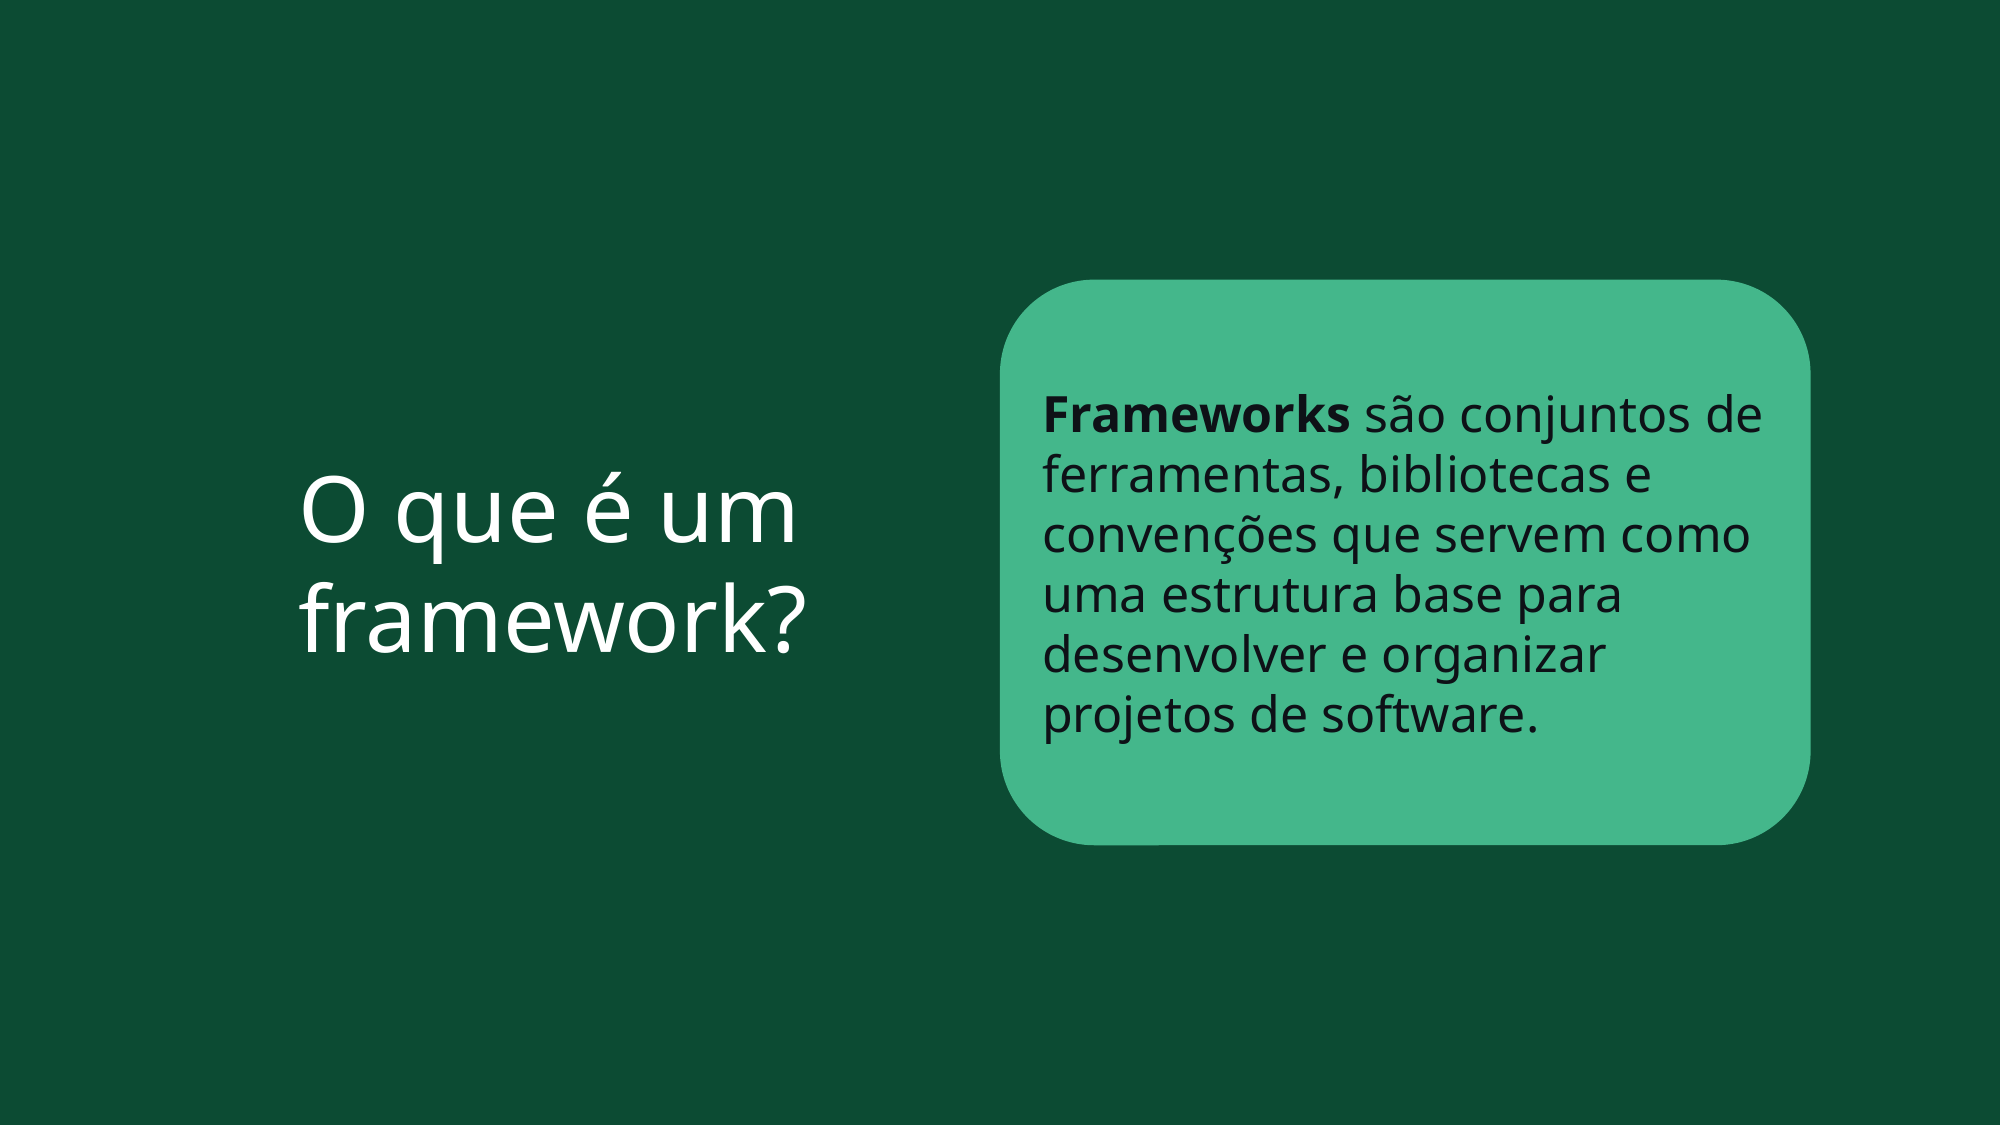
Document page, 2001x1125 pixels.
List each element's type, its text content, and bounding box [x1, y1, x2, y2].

text_box O que é um framework? [283, 443, 998, 679]
text_box Frameworks são conjuntos de ferramentas, bibliotecas e convenções que servem como uma estrutura base para desenvolver e organizar projetos de software. [998, 278, 1813, 847]
